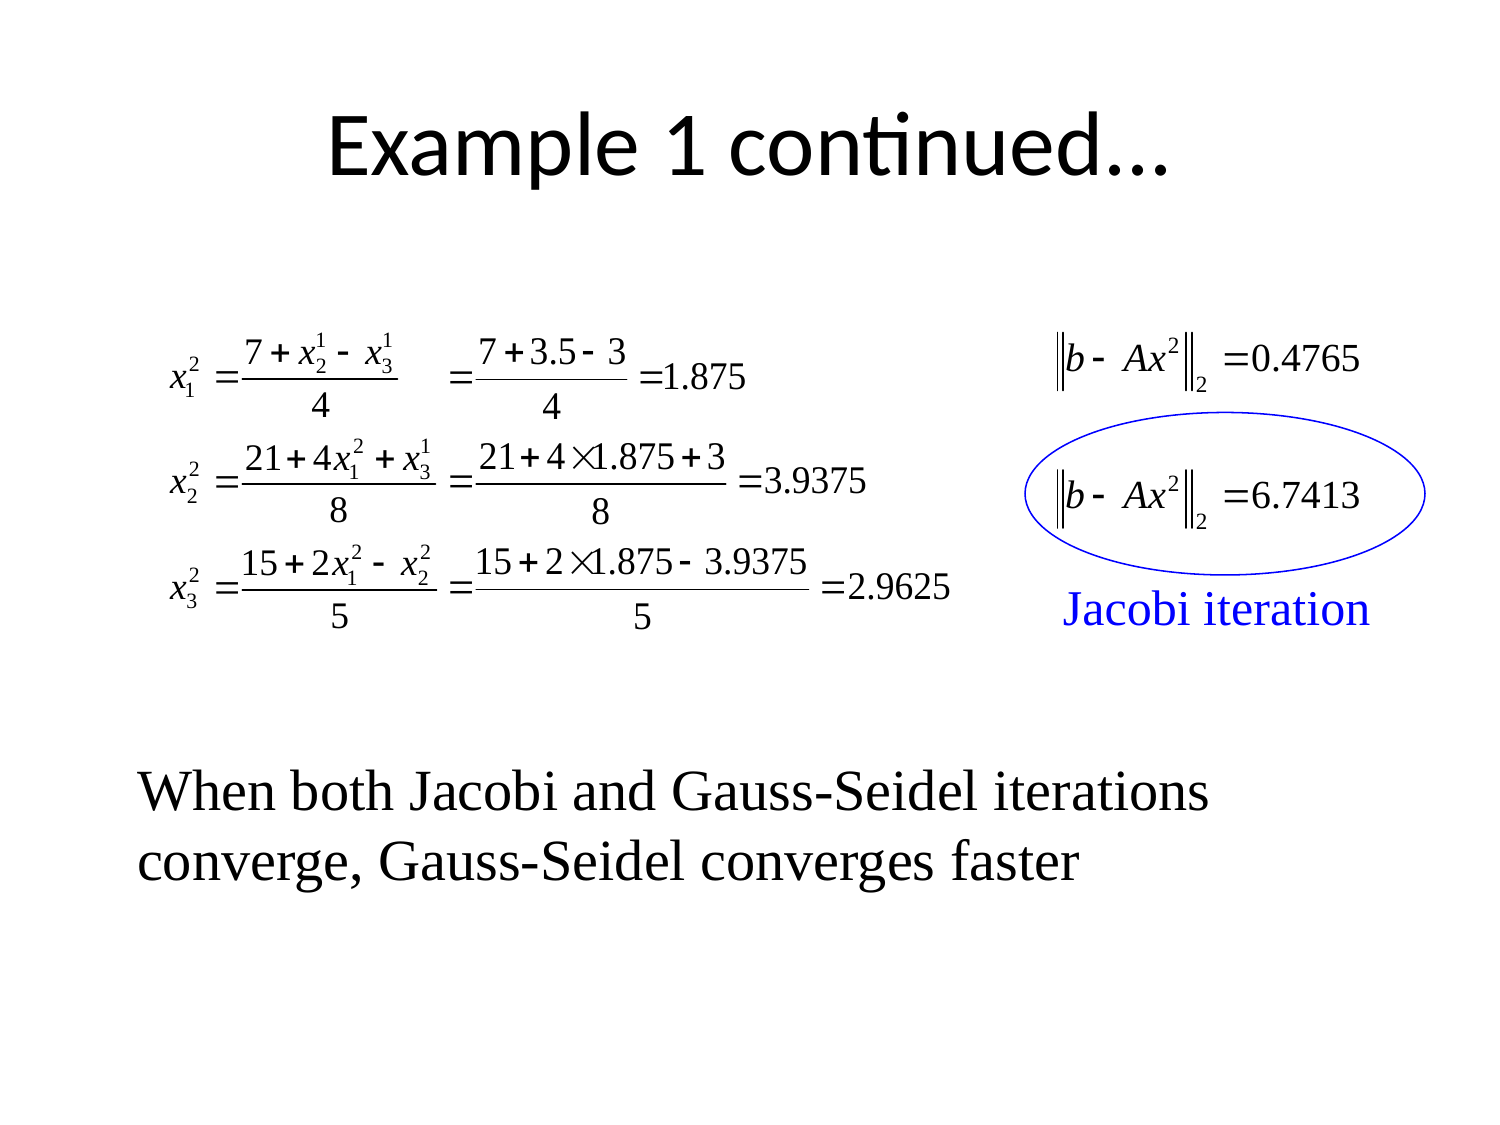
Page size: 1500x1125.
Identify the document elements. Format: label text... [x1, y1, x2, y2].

text_box When both Jacobi and Gauss-Seidel iterations converge, Gauss-Seidel converges faster [122, 744, 1413, 900]
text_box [440, 327, 957, 638]
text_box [1049, 324, 1366, 402]
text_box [162, 324, 445, 638]
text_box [1024, 412, 1426, 644]
title Example 1 continued... [75, 45, 1425, 233]
